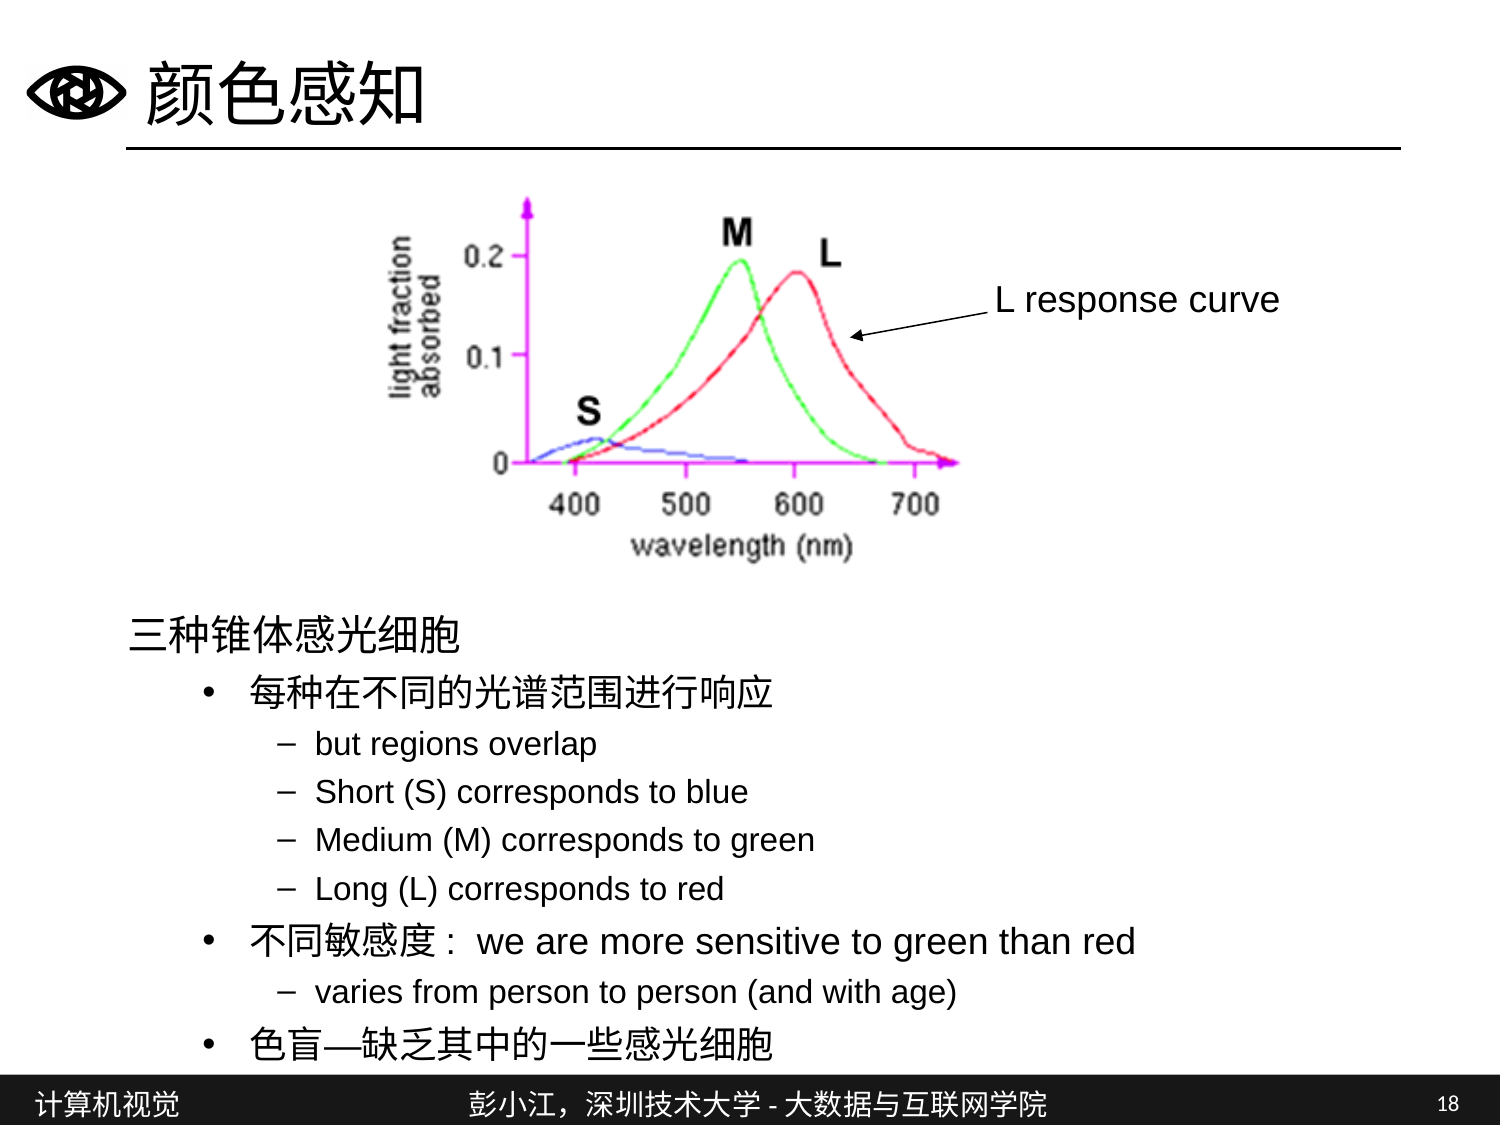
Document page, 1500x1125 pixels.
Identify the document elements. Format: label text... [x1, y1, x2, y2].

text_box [849, 312, 988, 338]
list 三种锥体感光细胞 每种在不同的光谱范围进行响应 but regions overlap Short (S) corresponds to blue Medium (M) corresponds to green Long (L) corresponds to red 不同敏感度: we are more sensitive to green than red varies from person to person (and with age) 色盲—缺乏其中的一些感光细胞 [112, 600, 1388, 1125]
text_box L response curve [988, 274, 1300, 334]
title 颜色感知 [130, 23, 1388, 161]
picture [374, 185, 977, 575]
